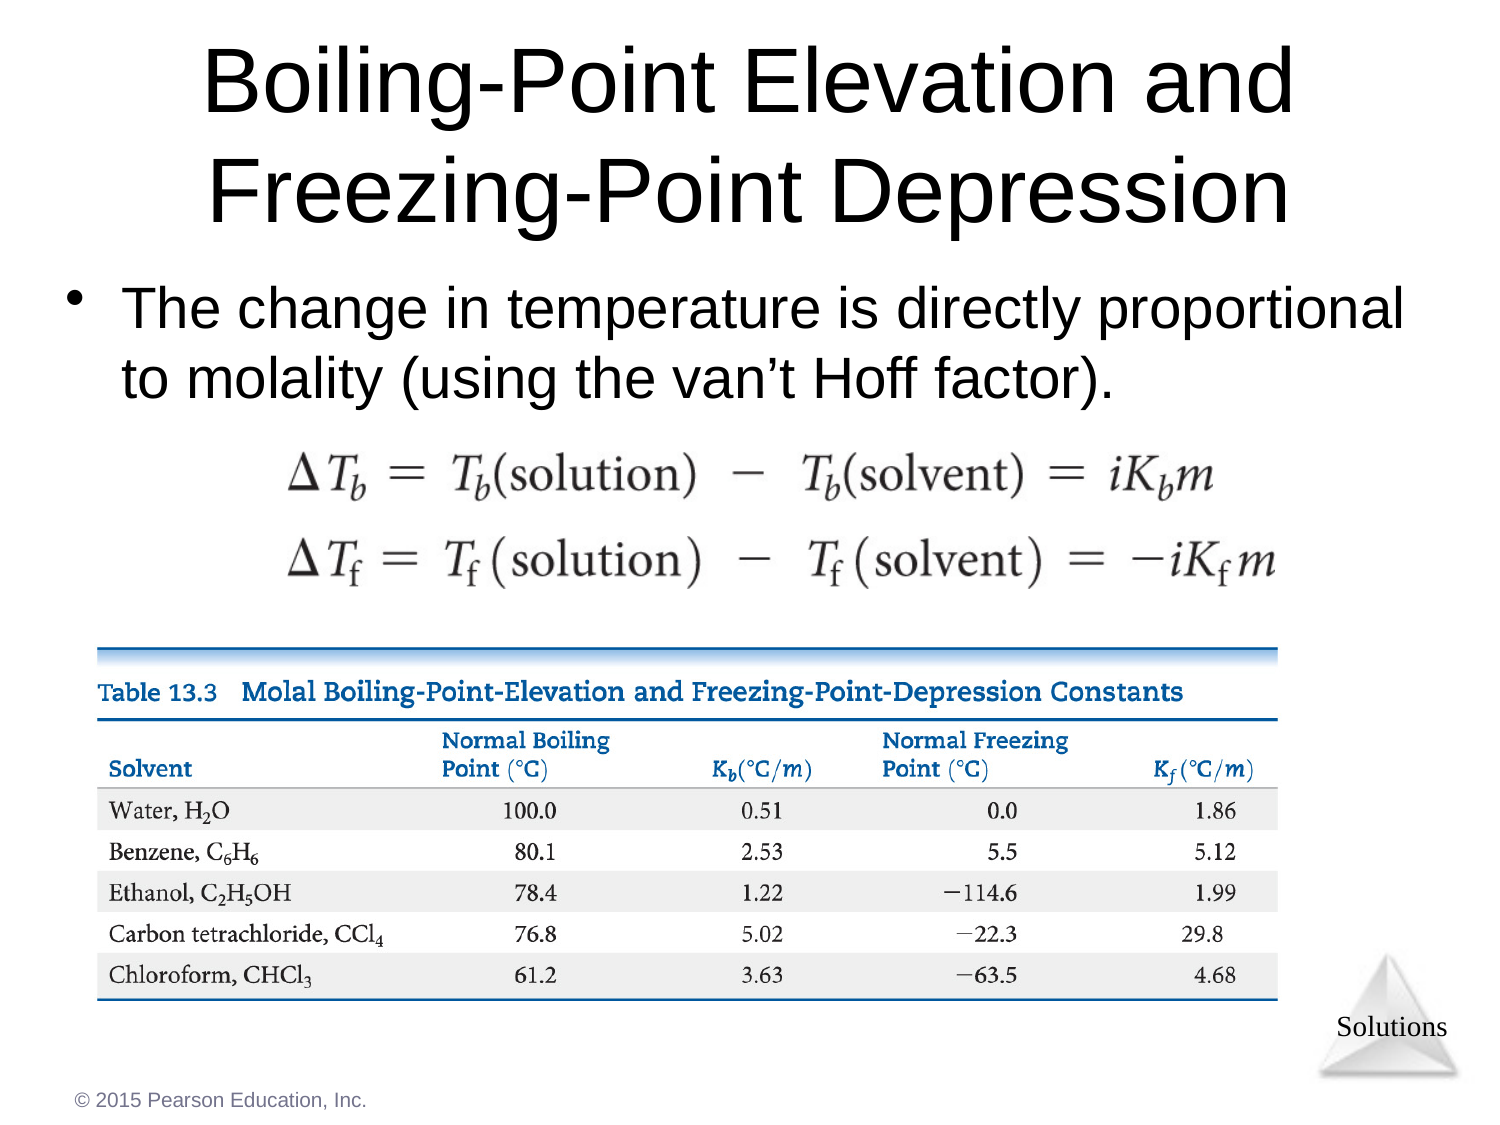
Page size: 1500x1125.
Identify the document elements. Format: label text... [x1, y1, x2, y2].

title Boiling-Point Elevation and Freezing-Point Depression [112, 24, 1388, 238]
picture [287, 451, 1213, 503]
picture [87, 637, 1500, 1125]
list The change in temperature is directly proportional to molality (using the van’t Hoff factor). [50, 262, 1463, 750]
picture [287, 536, 1276, 589]
